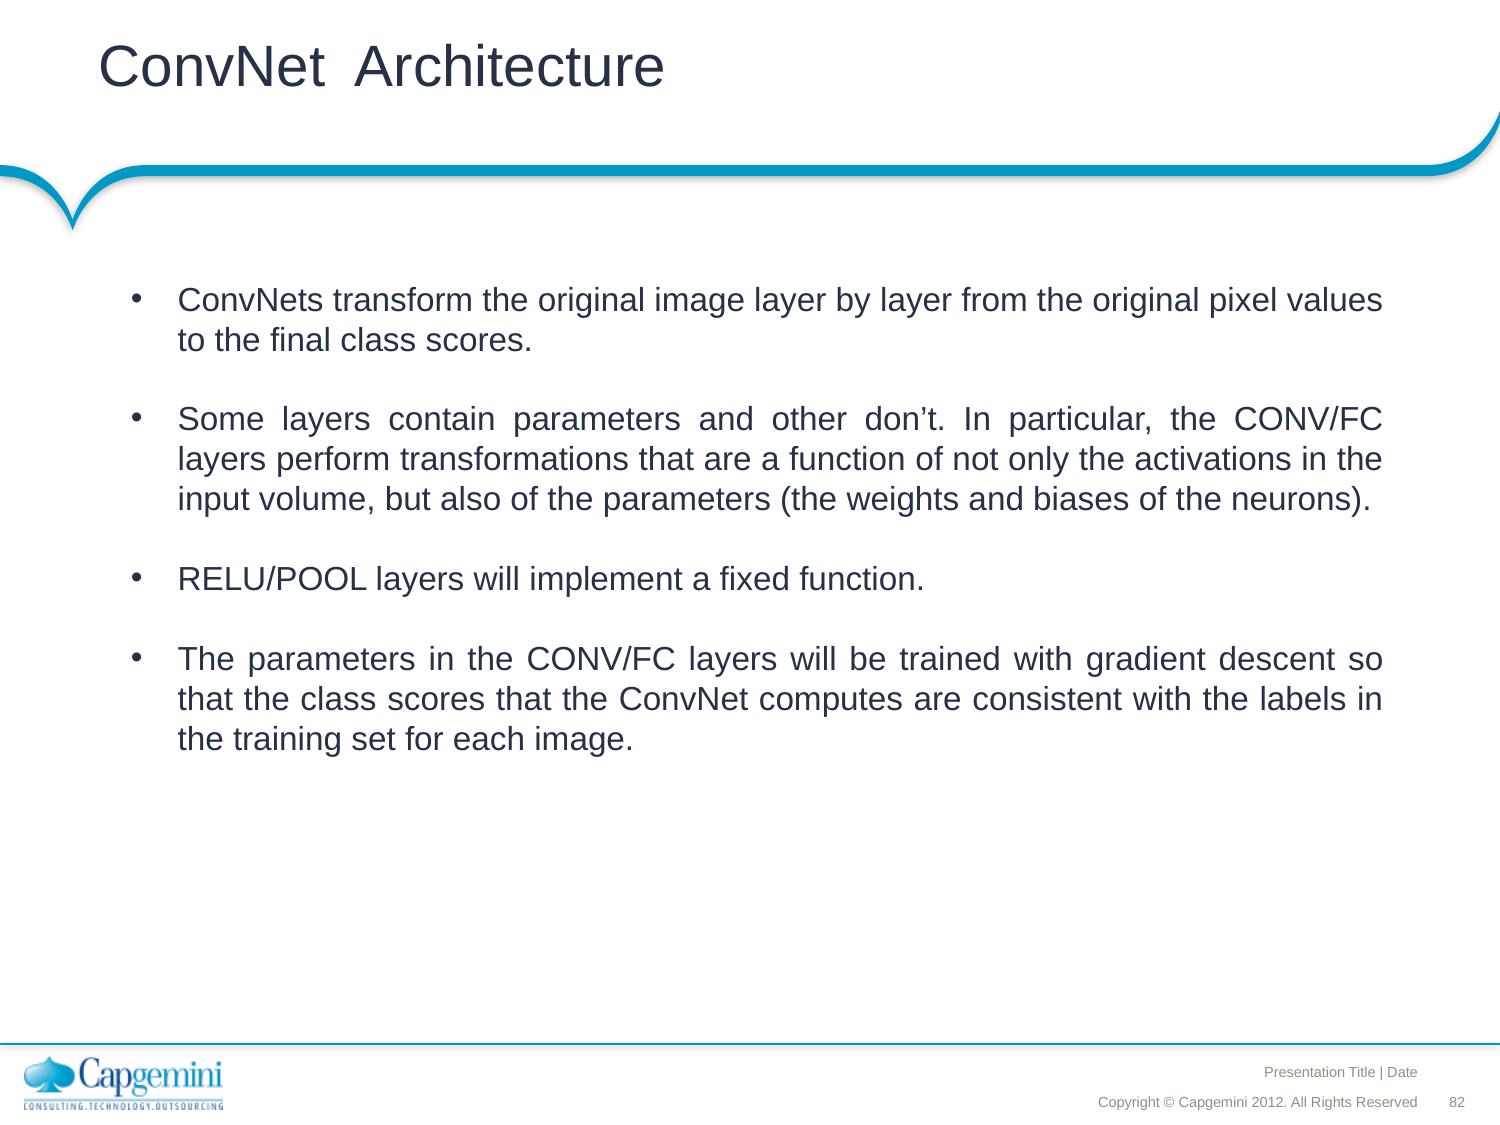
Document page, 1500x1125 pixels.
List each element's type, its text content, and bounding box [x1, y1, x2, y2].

picture [24, 1056, 223, 1110]
title ConvNet Architecture [50, 3, 1400, 134]
text_box ConvNets transform the original image layer by layer from the original pixel values to the final class scores. Some layers contain parameters and other don’t. In particular, the CONV/FC layers perform transformations that are a function of not only the activations in the input volume, but also of the parameters (the weights and biases of the neurons). RELU/POOL layers will implement a fixed function. The parameters in the CONV/FC layers will be trained with gradient descent so that the class scores that the ConvNet computes are consistent with the labels in the training set for each image. [116, 270, 1400, 765]
